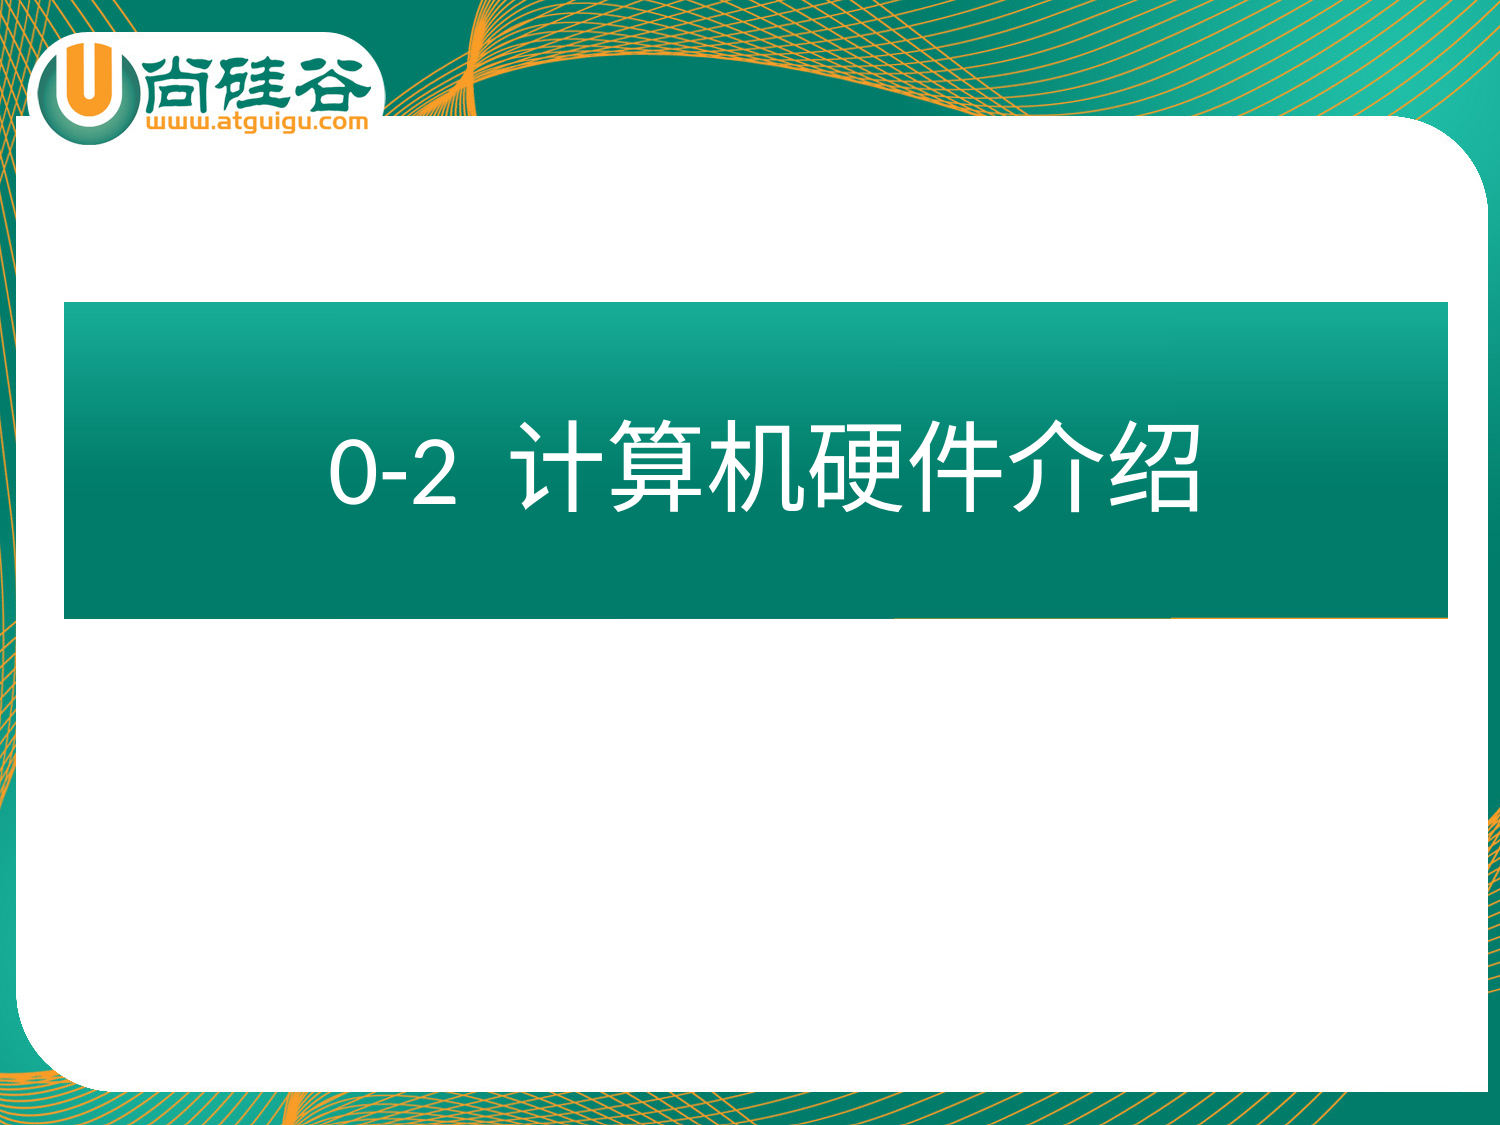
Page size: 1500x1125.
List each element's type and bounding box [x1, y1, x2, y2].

picture [0, 0, 1500, 1125]
list [64, 302, 1448, 620]
